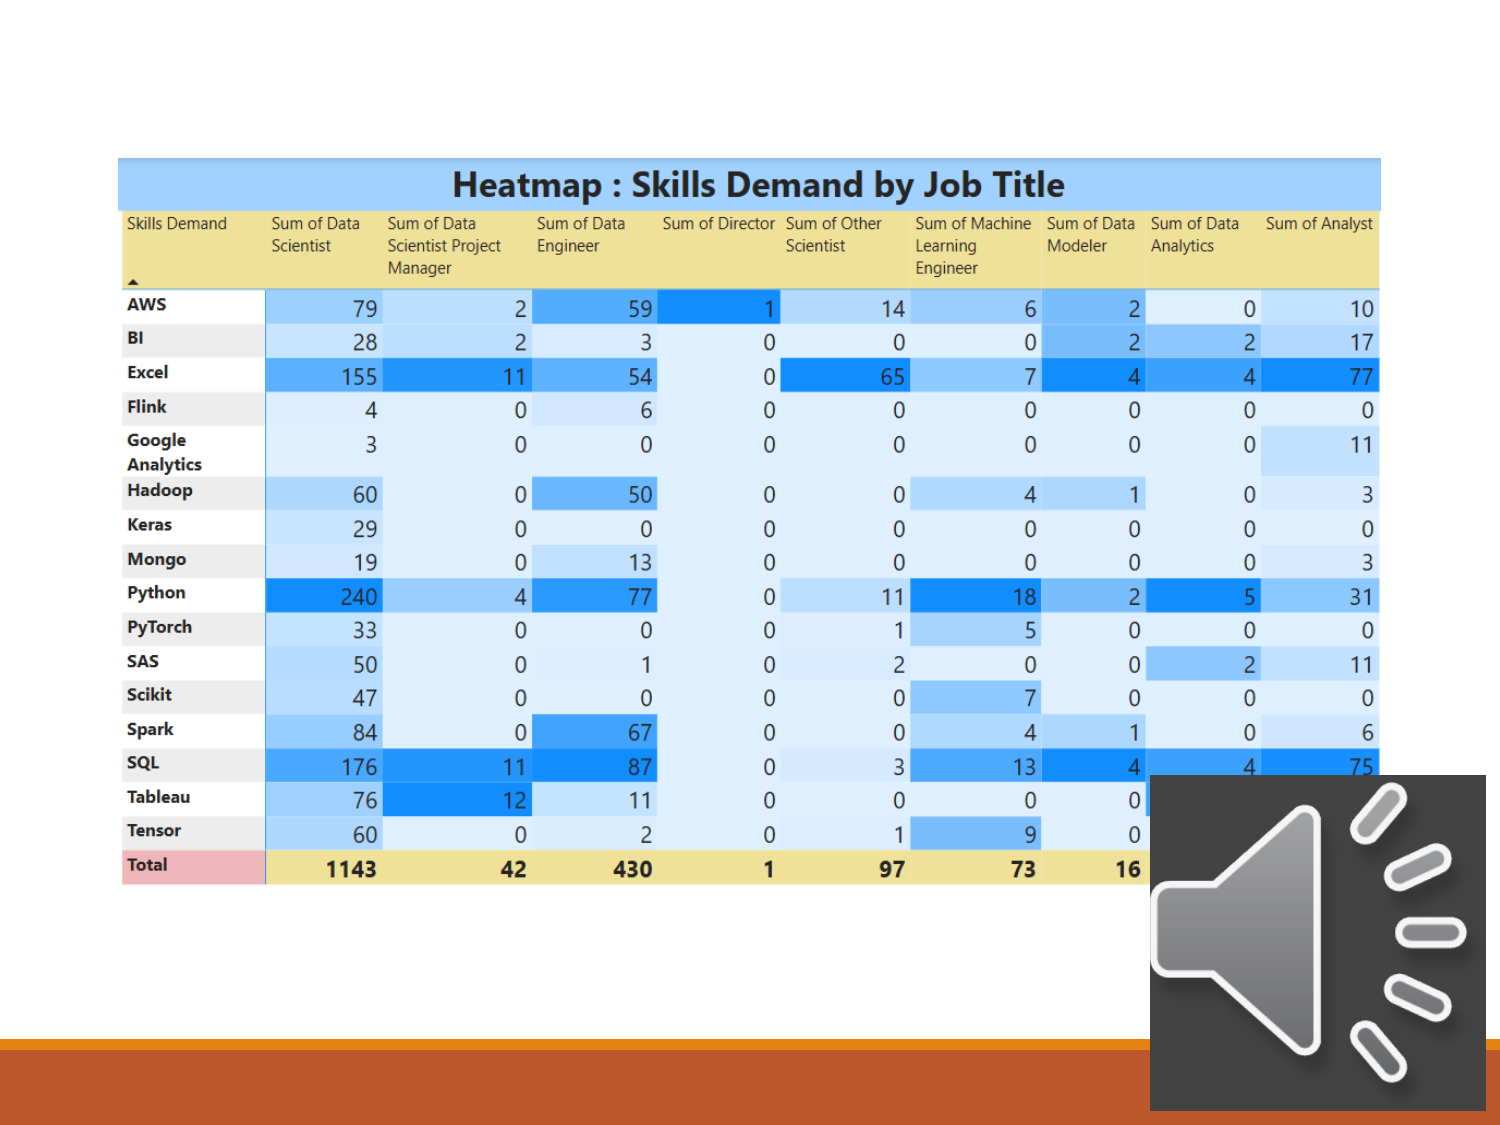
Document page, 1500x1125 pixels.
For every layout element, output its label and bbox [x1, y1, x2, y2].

list [118, 156, 1381, 893]
picture [1148, 773, 1487, 1112]
